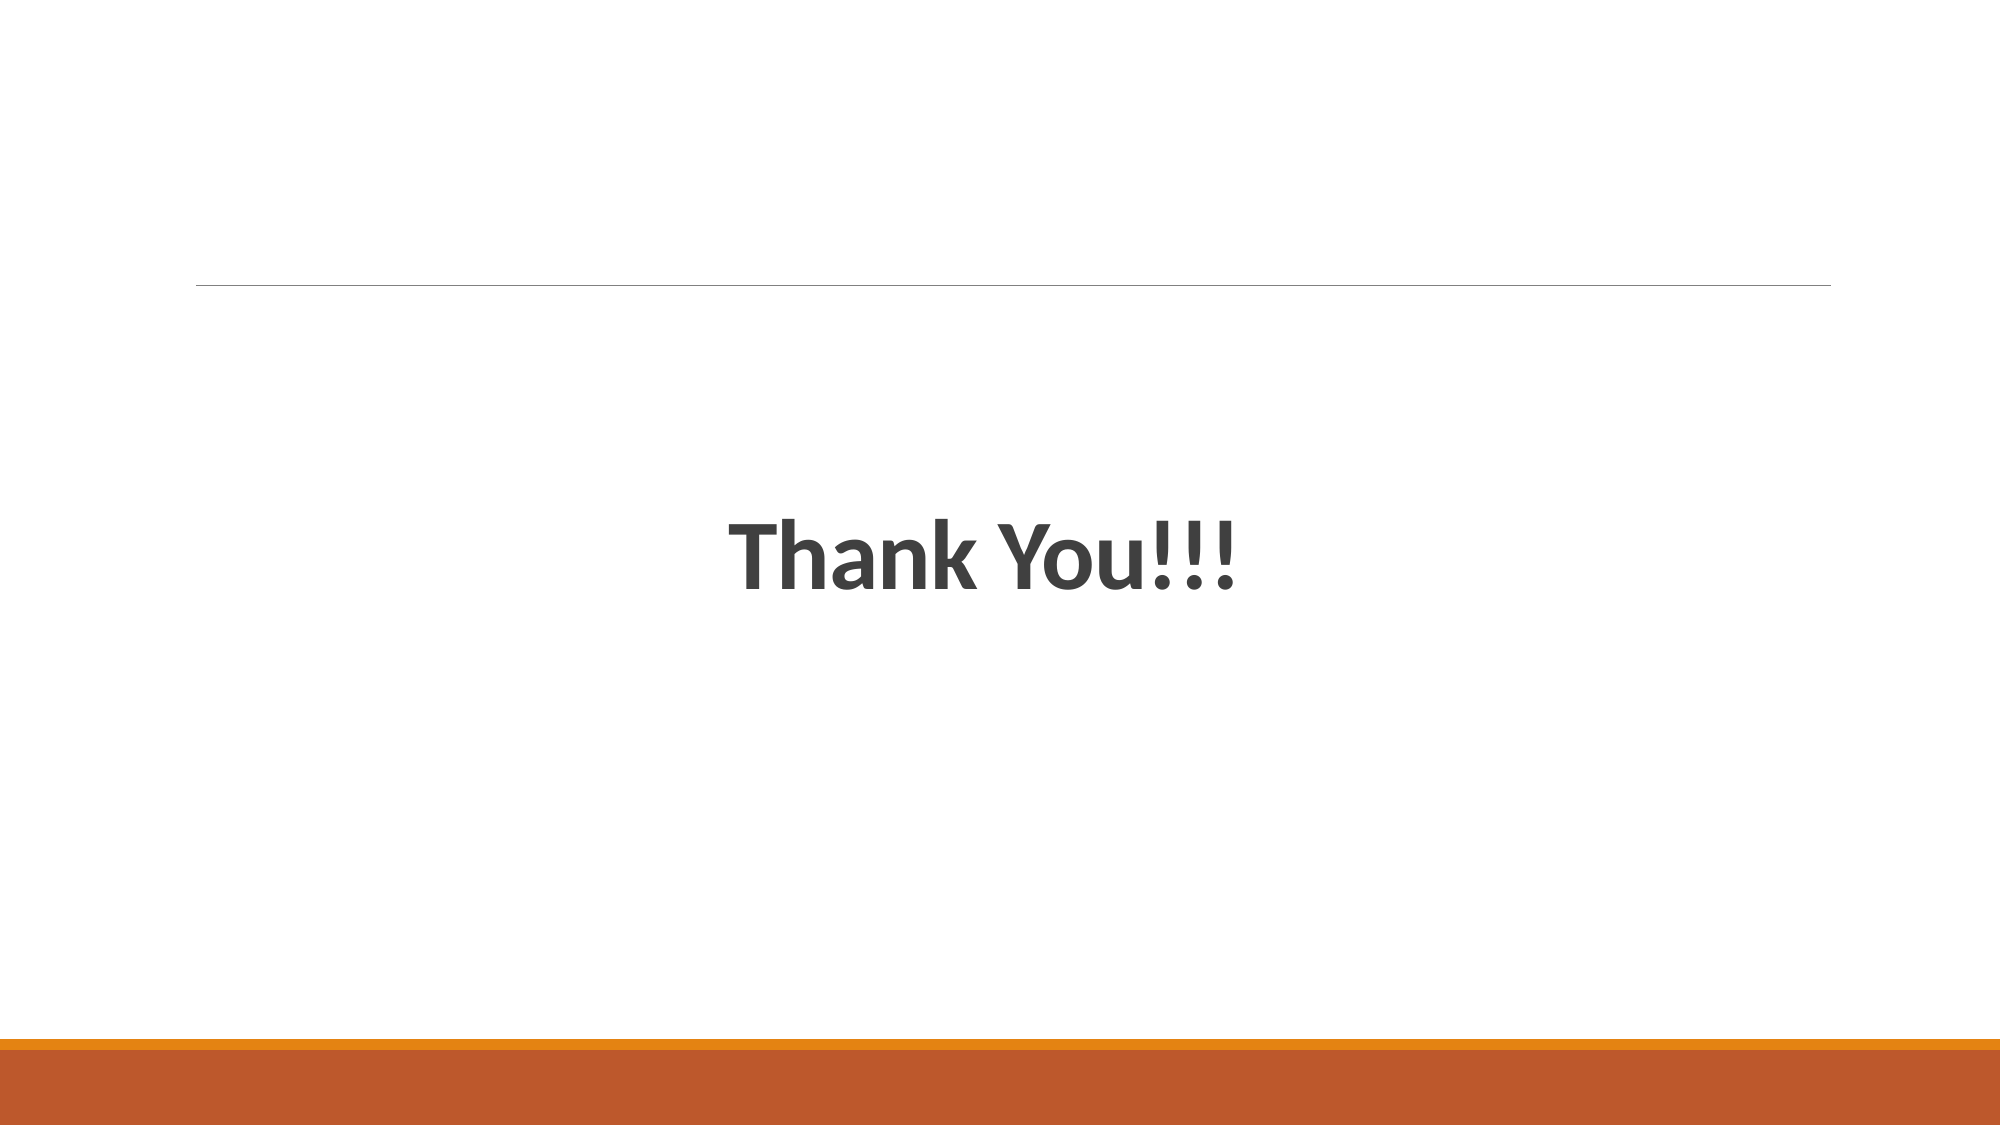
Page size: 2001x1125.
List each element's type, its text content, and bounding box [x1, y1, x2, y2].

title Thank You!!! [160, 379, 1811, 618]
